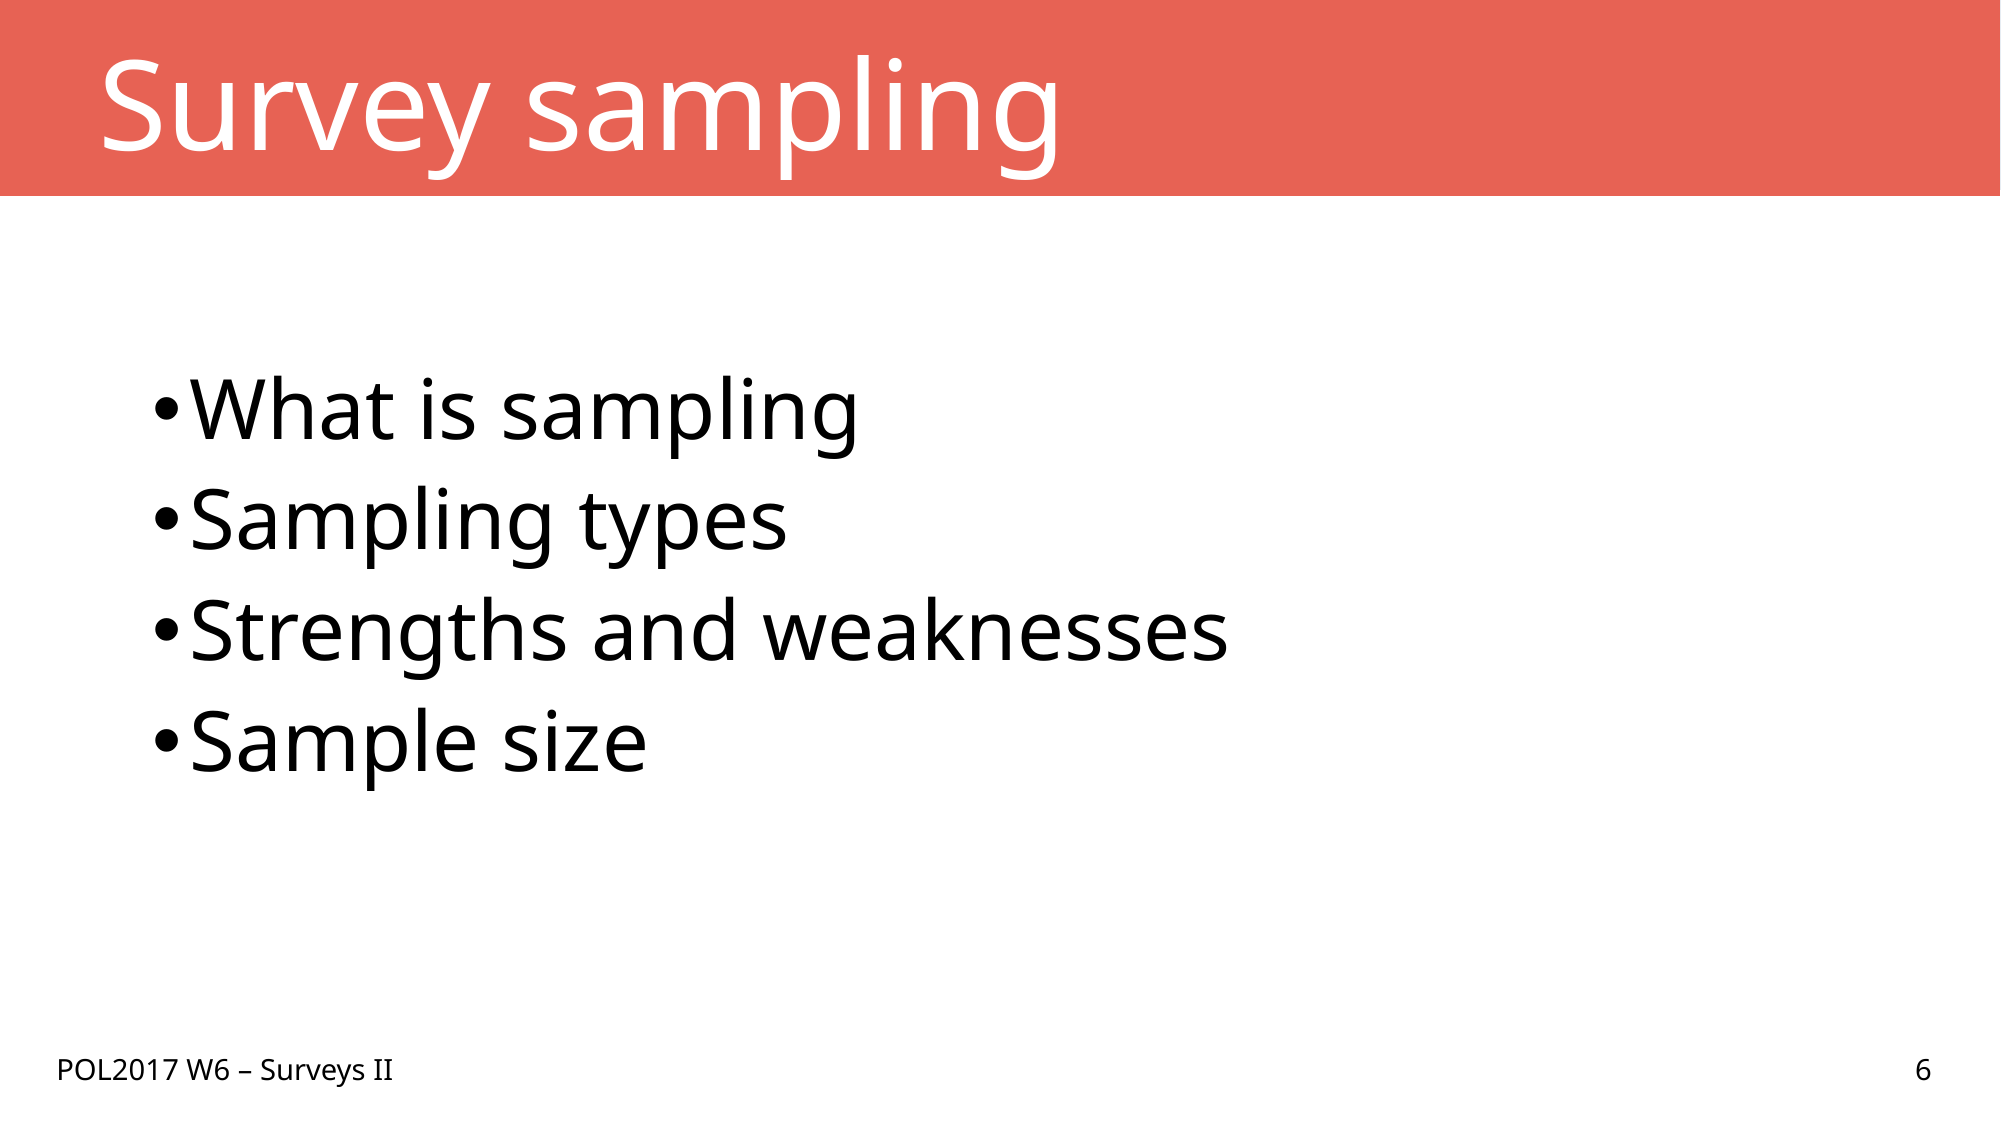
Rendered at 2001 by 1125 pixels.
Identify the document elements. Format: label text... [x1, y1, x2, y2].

list What is sampling Sampling types Strengths and weaknesses Sample size [137, 360, 1863, 1074]
slide_number 6 [1524, 1043, 1947, 1104]
footer POL2017 W6 – Surveys II [41, 1043, 675, 1104]
title Survey sampling [83, 15, 2000, 205]
text_box [0, 0, 2000, 194]
